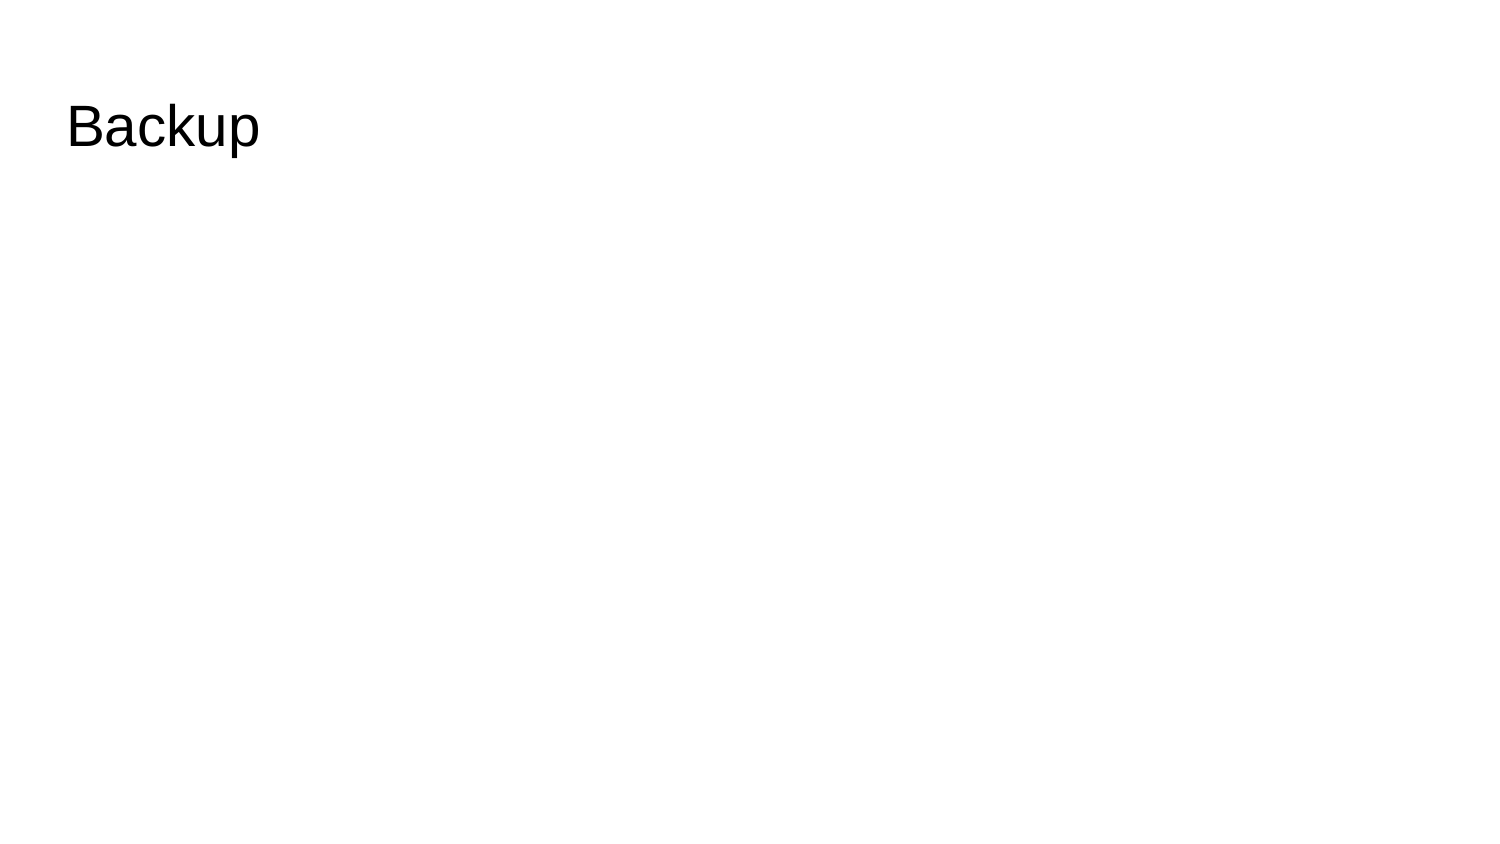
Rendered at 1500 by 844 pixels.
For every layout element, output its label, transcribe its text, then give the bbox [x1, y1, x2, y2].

title Backup [51, 72, 1449, 167]
